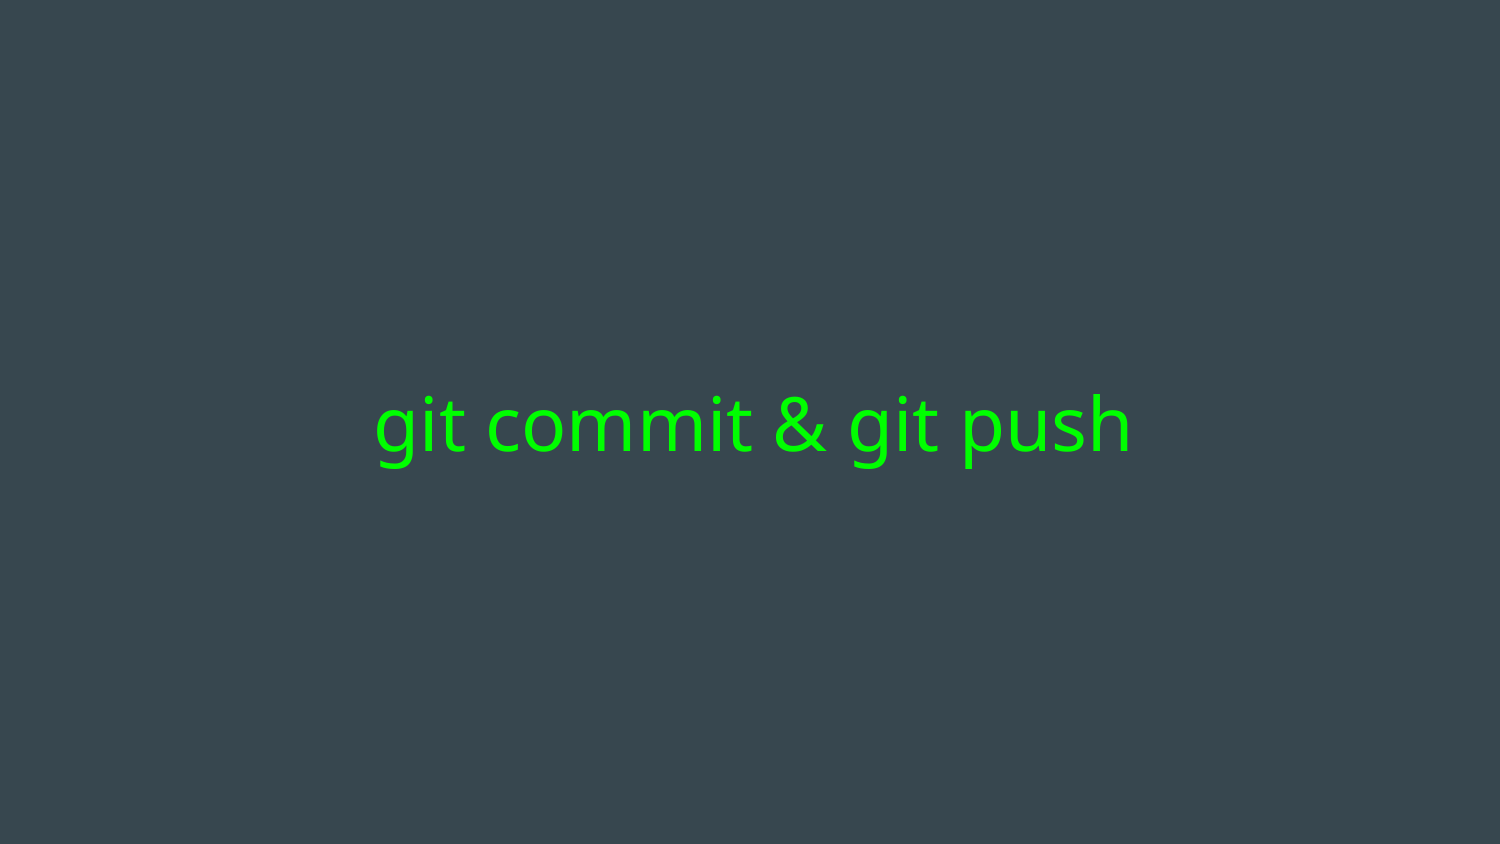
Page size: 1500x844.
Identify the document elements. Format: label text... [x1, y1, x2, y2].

title git commit & git push [110, 351, 1399, 493]
